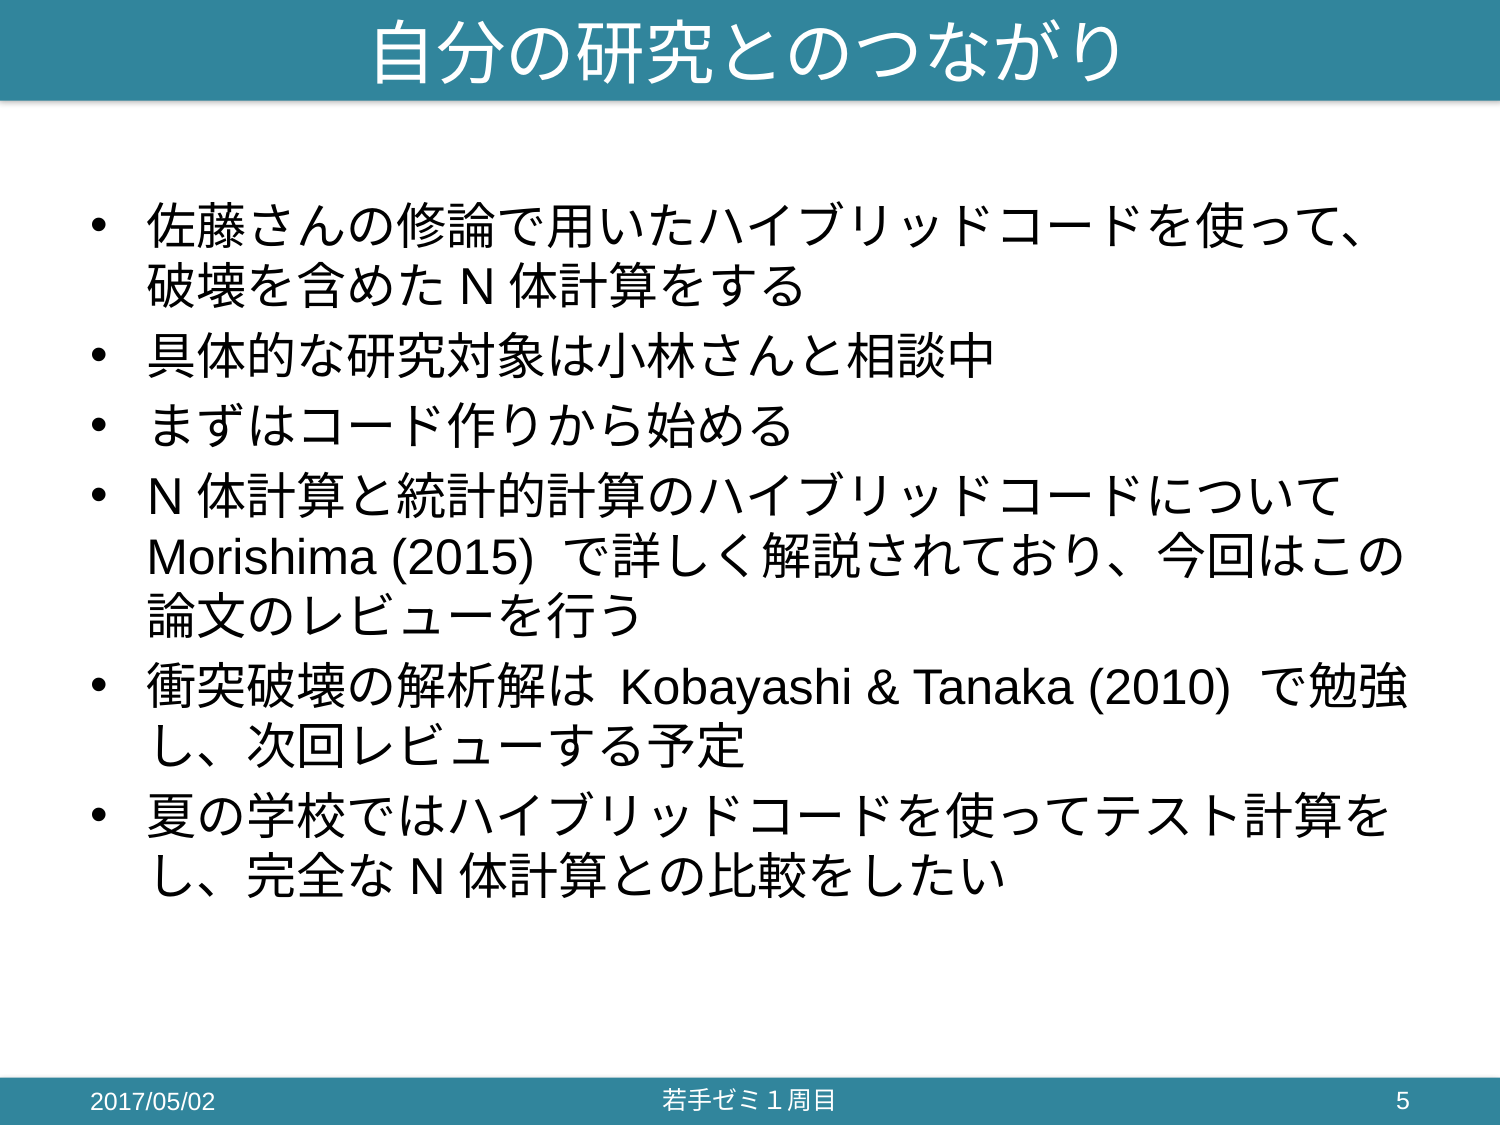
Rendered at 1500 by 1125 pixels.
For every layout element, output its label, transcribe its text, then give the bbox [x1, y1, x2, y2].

list 佐藤さんの修論で用いたハイブリッドコードを使って、破壊を含めたN体計算をする 具体的な研究対象は小林さんと相談中 まずはコード作りから始める N体計算と統計的計算のハイブリッドコードについてMorishima (2015) で詳しく解説されており、今回はこの論文のレビューを行う 衝突破壊の解析解は Kobayashi & Tanaka (2010) で勉強し、次回レビューする予定 夏の学校ではハイブリッドコードを使ってテスト計算をし、完全なN体計算との比較をしたい [75, 186, 1425, 1005]
title 自分の研究とのつながり [0, 1, 1500, 101]
slide_number 5 [1074, 1077, 1425, 1122]
footer 若手ゼミ１周目 [512, 1077, 988, 1122]
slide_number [75, 1077, 425, 1123]
